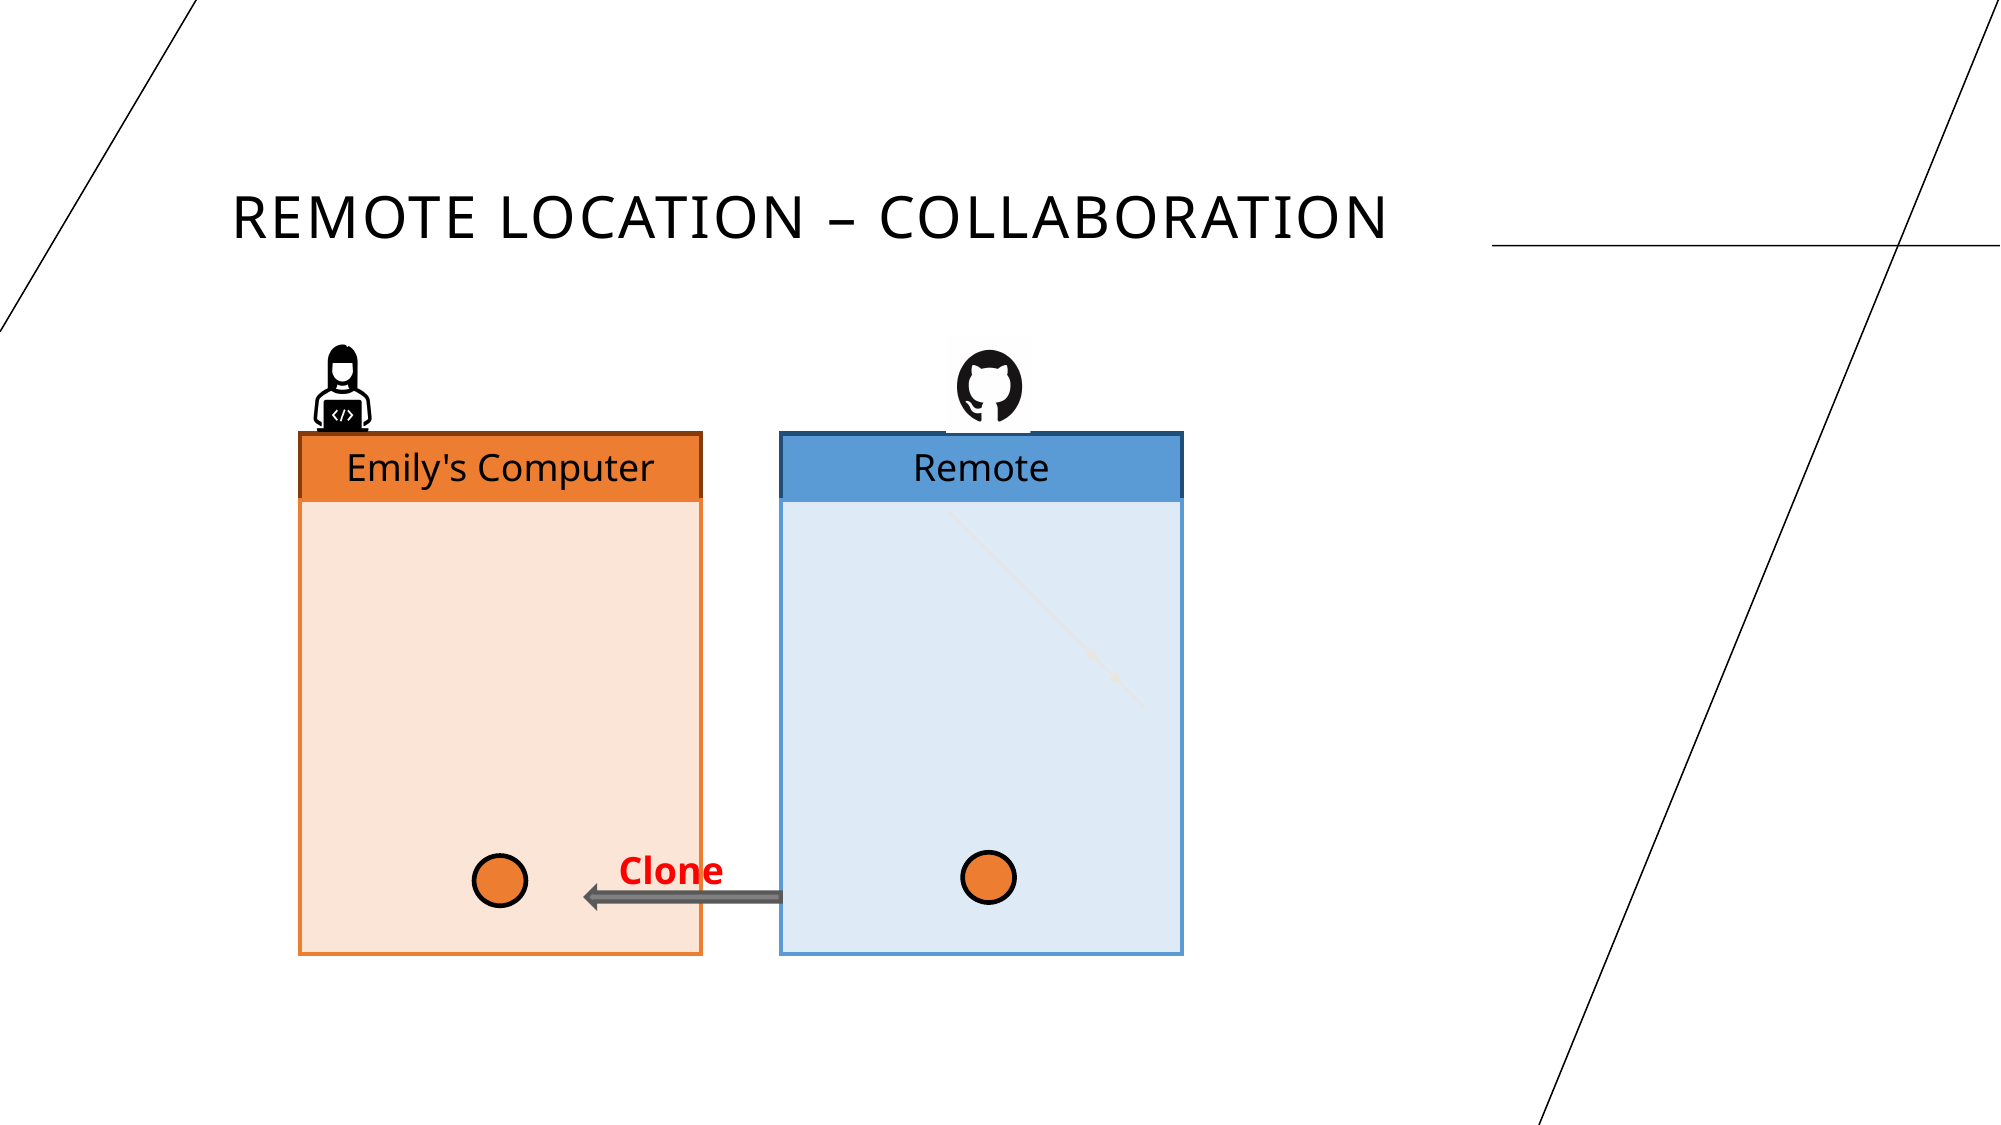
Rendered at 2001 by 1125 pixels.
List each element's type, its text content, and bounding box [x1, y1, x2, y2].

text_box [1114, 671, 1122, 682]
text_box [960, 850, 1017, 905]
text_box [1108, 676, 1119, 684]
text_box [471, 853, 529, 908]
title Remote Location – Collaboration [216, 43, 1413, 259]
text_box [583, 883, 783, 911]
text_box Emily's Computer [298, 431, 703, 498]
text_box [1090, 647, 1098, 658]
text_box [298, 498, 703, 956]
text_box [779, 498, 1184, 956]
text_box [1085, 653, 1096, 661]
text_box Clone [603, 839, 781, 890]
text_box Remote [779, 431, 1184, 498]
picture [300, 335, 385, 434]
picture [945, 336, 1031, 433]
